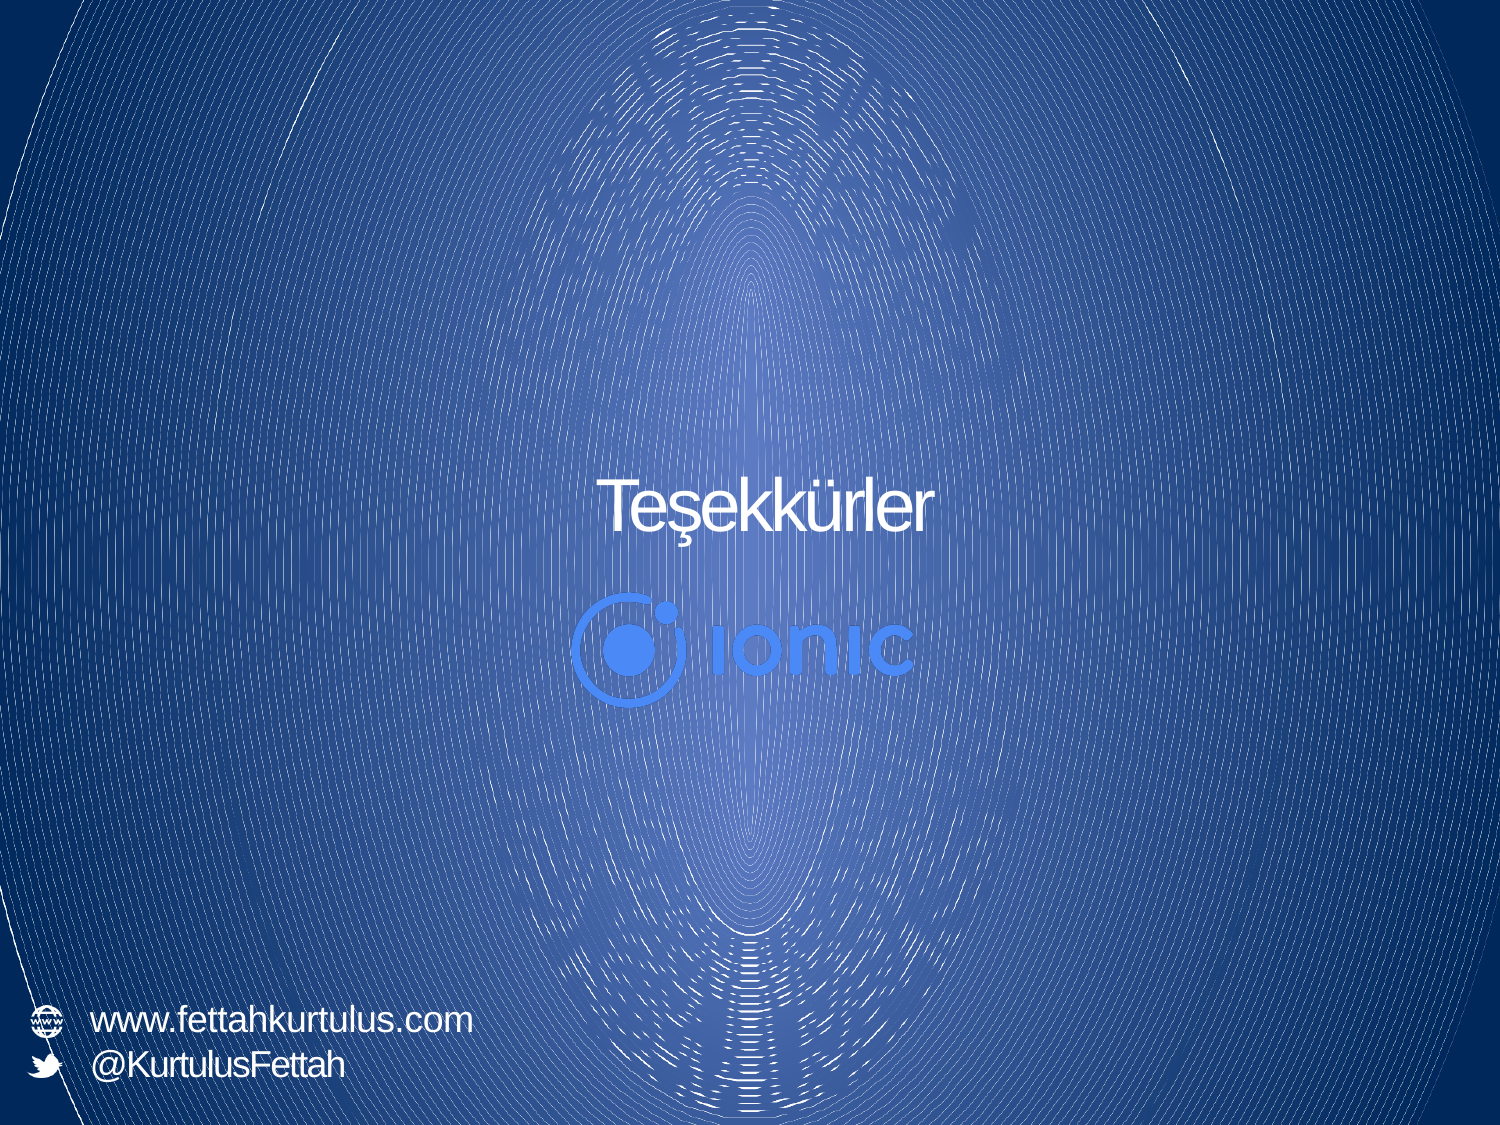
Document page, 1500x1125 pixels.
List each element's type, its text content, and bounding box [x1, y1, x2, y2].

picture [0, 0, 1500, 1125]
text_box www.fettahkurtulus.com @KurtulusFettah [87, 1002, 572, 1085]
title Teşekkürler [593, 454, 946, 645]
